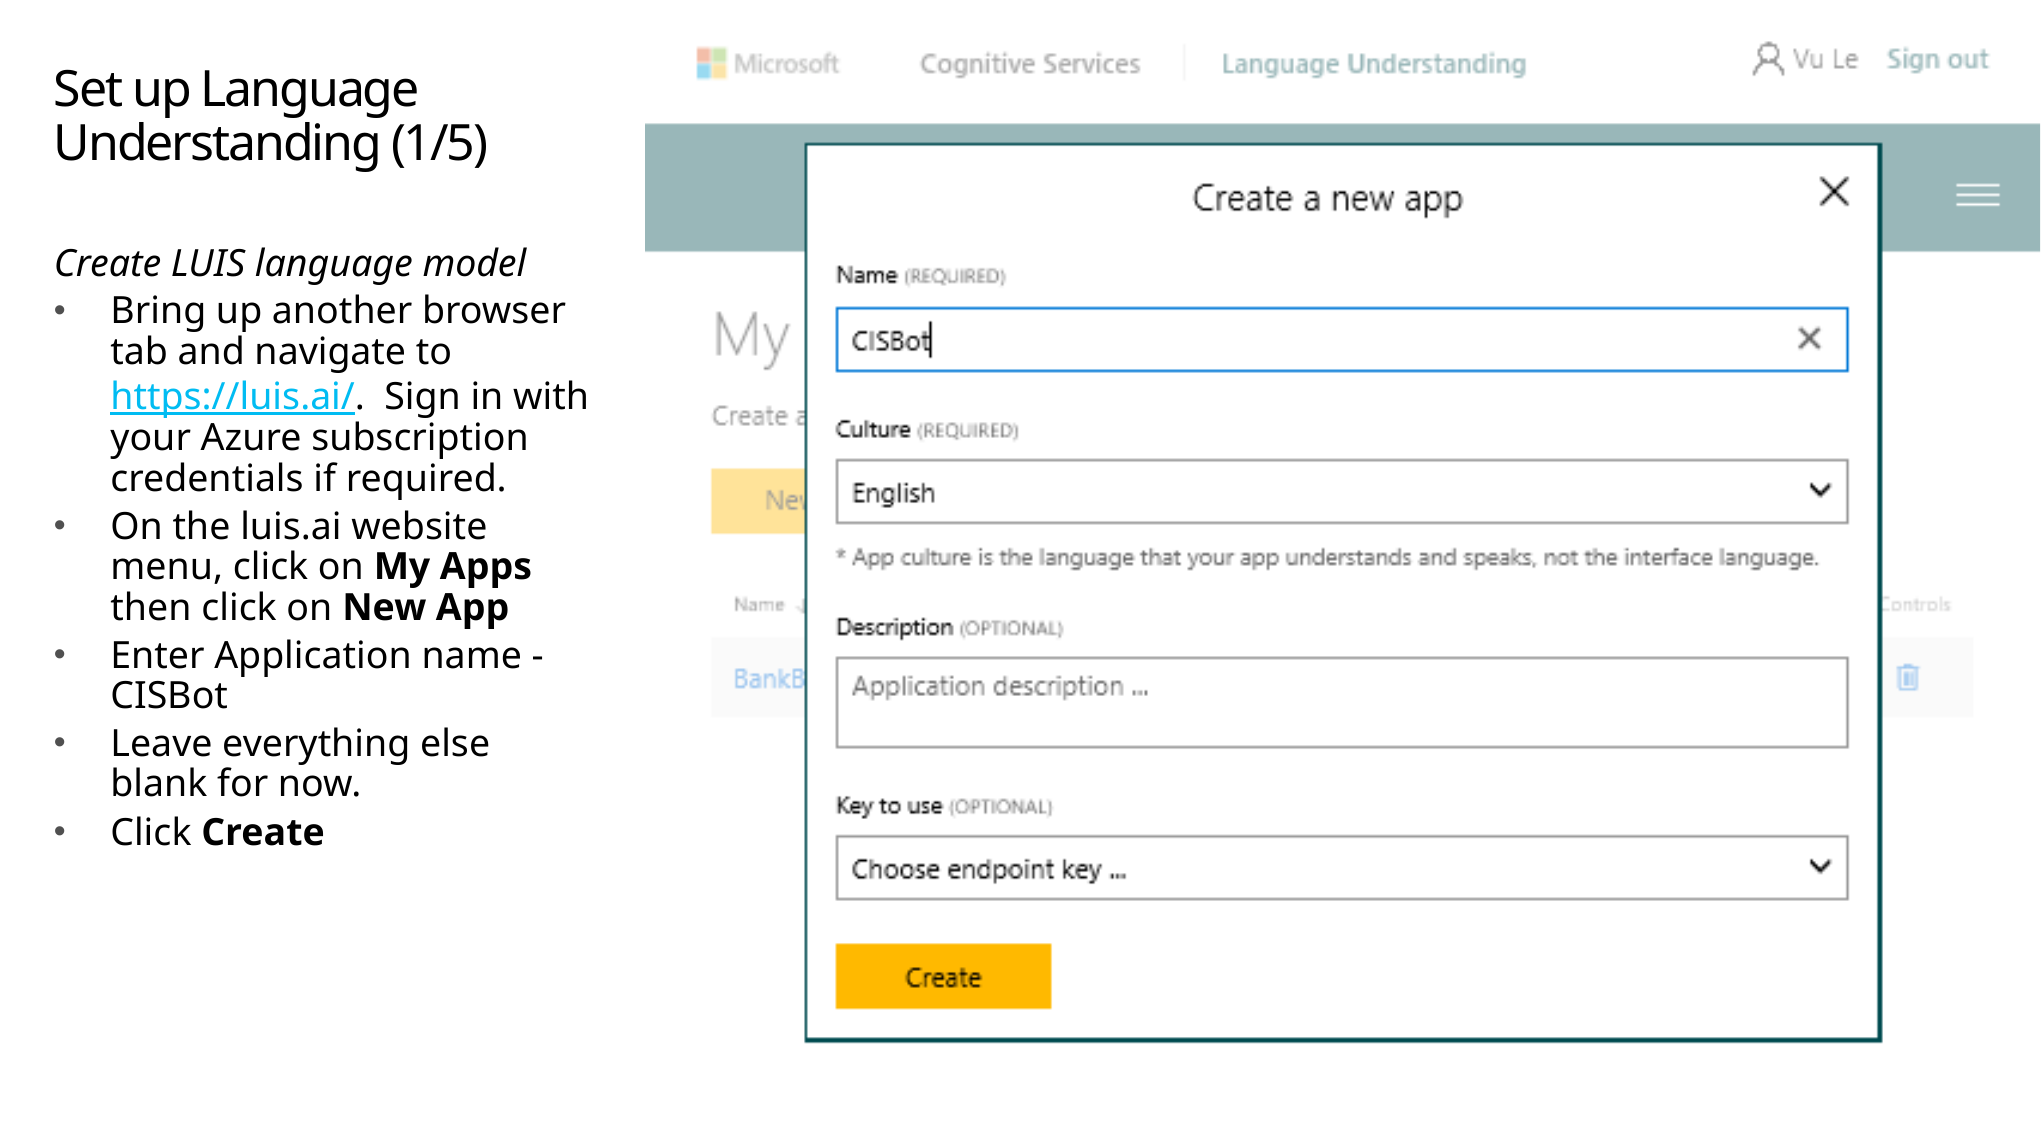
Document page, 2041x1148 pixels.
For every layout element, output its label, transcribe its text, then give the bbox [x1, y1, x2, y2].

title Set up Language Understanding (1/5) [30, 48, 616, 189]
picture [644, 0, 2041, 1148]
list Create LUIS language model Bring up another browser tab and navigate to https://luis.ai/. Sign in with your Azure subscription credentials if required. On the luis.ai website menu, click on My Apps then click on New App Enter Application name - CISBot Leave everything else blank for now. Click Create [30, 228, 616, 927]
